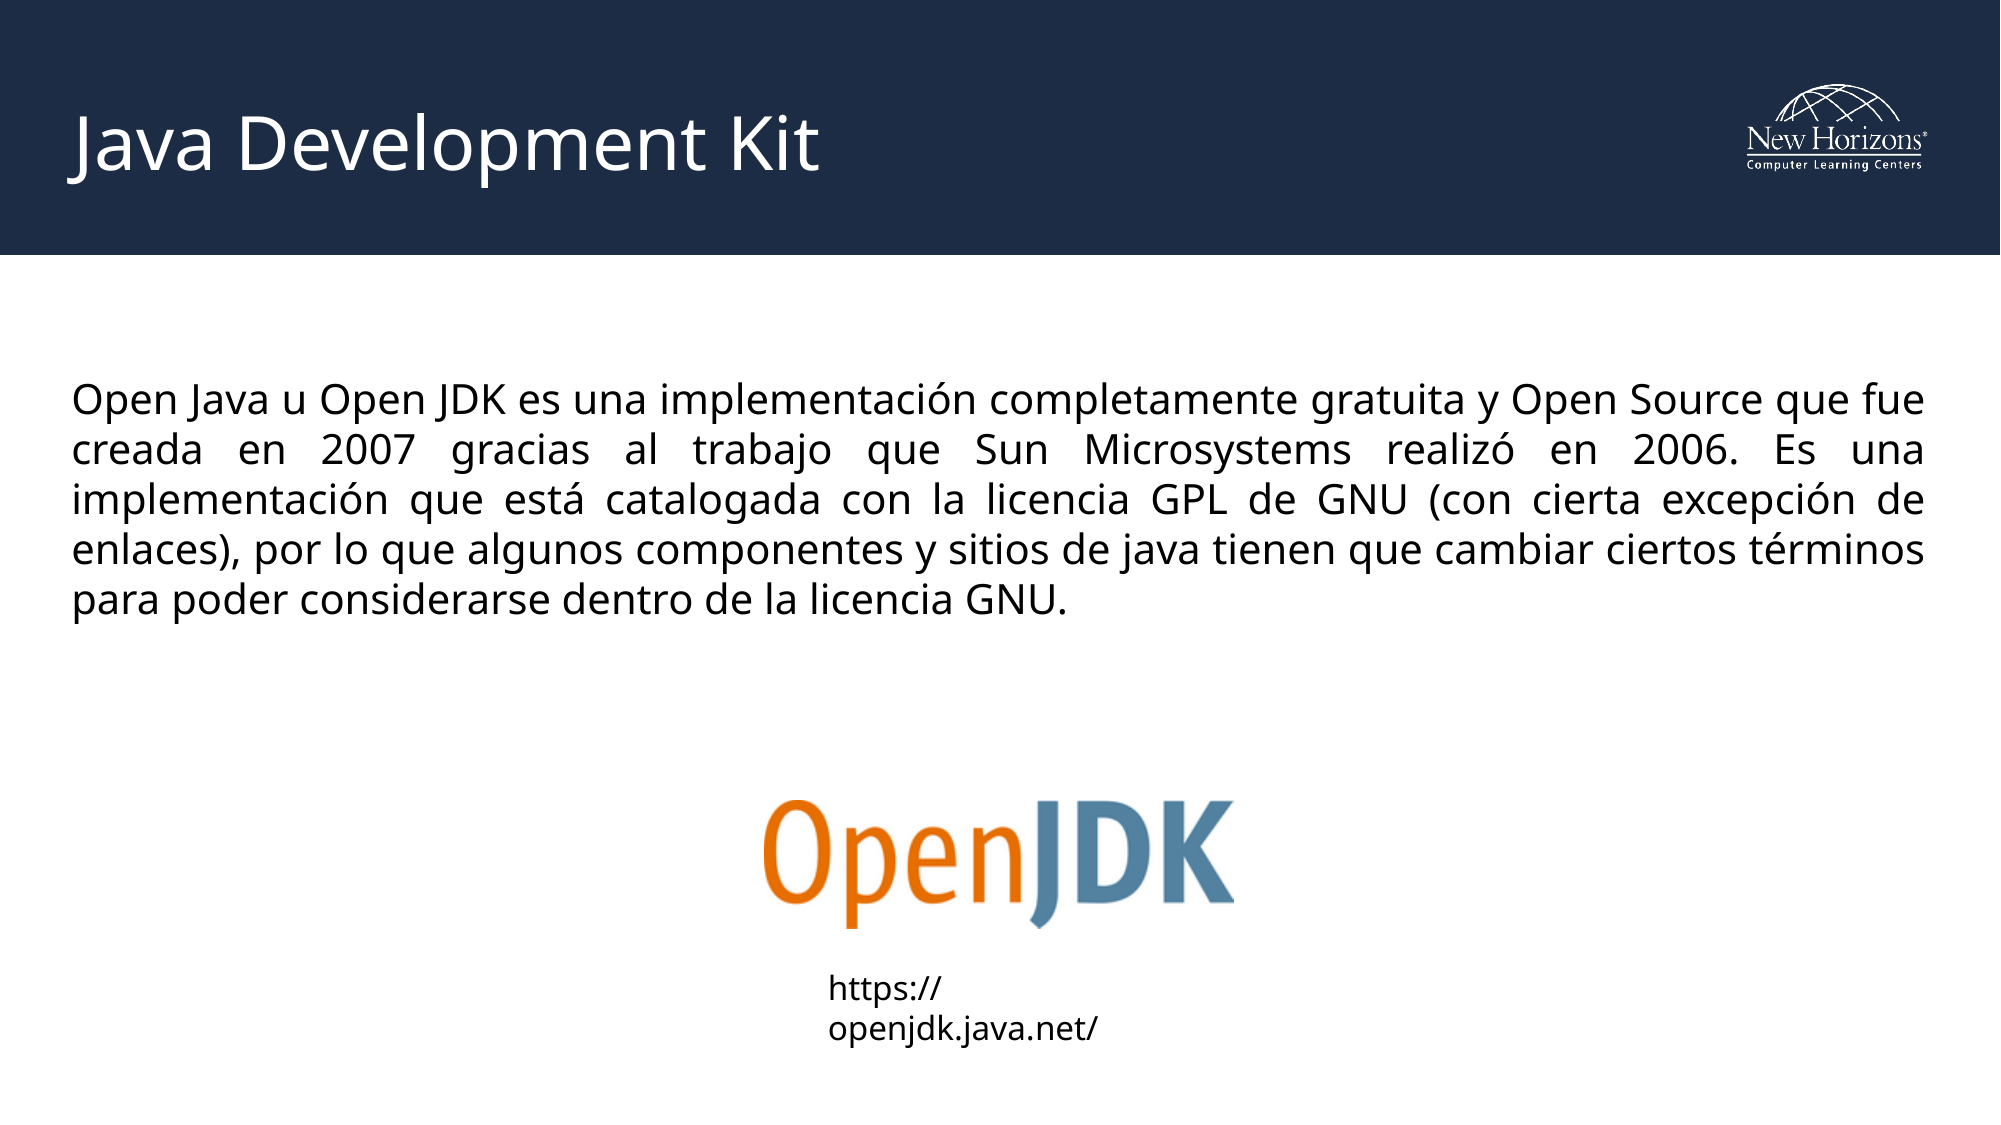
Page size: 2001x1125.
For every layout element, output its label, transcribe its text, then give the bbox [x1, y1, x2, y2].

text_box Java Development Kit [59, 87, 1085, 193]
text_box https://openjdk.java.net/ [813, 959, 1184, 1055]
text_box Open Java u Open JDK es una implementación completamente gratuita y Open Source que fue creada en 2007 gracias al trabajo que Sun Microsystems realizó en 2006. Es una implementación que está catalogada con la licencia GPL de GNU (con cierta excepción de enlaces), por lo que algunos componentes y sitios de java tienen que cambiar ciertos términos para poder considerarse dentro de la licencia GNU. [56, 365, 1941, 631]
picture [764, 800, 1234, 929]
text_box [0, 0, 2000, 256]
picture [1733, 61, 1941, 194]
